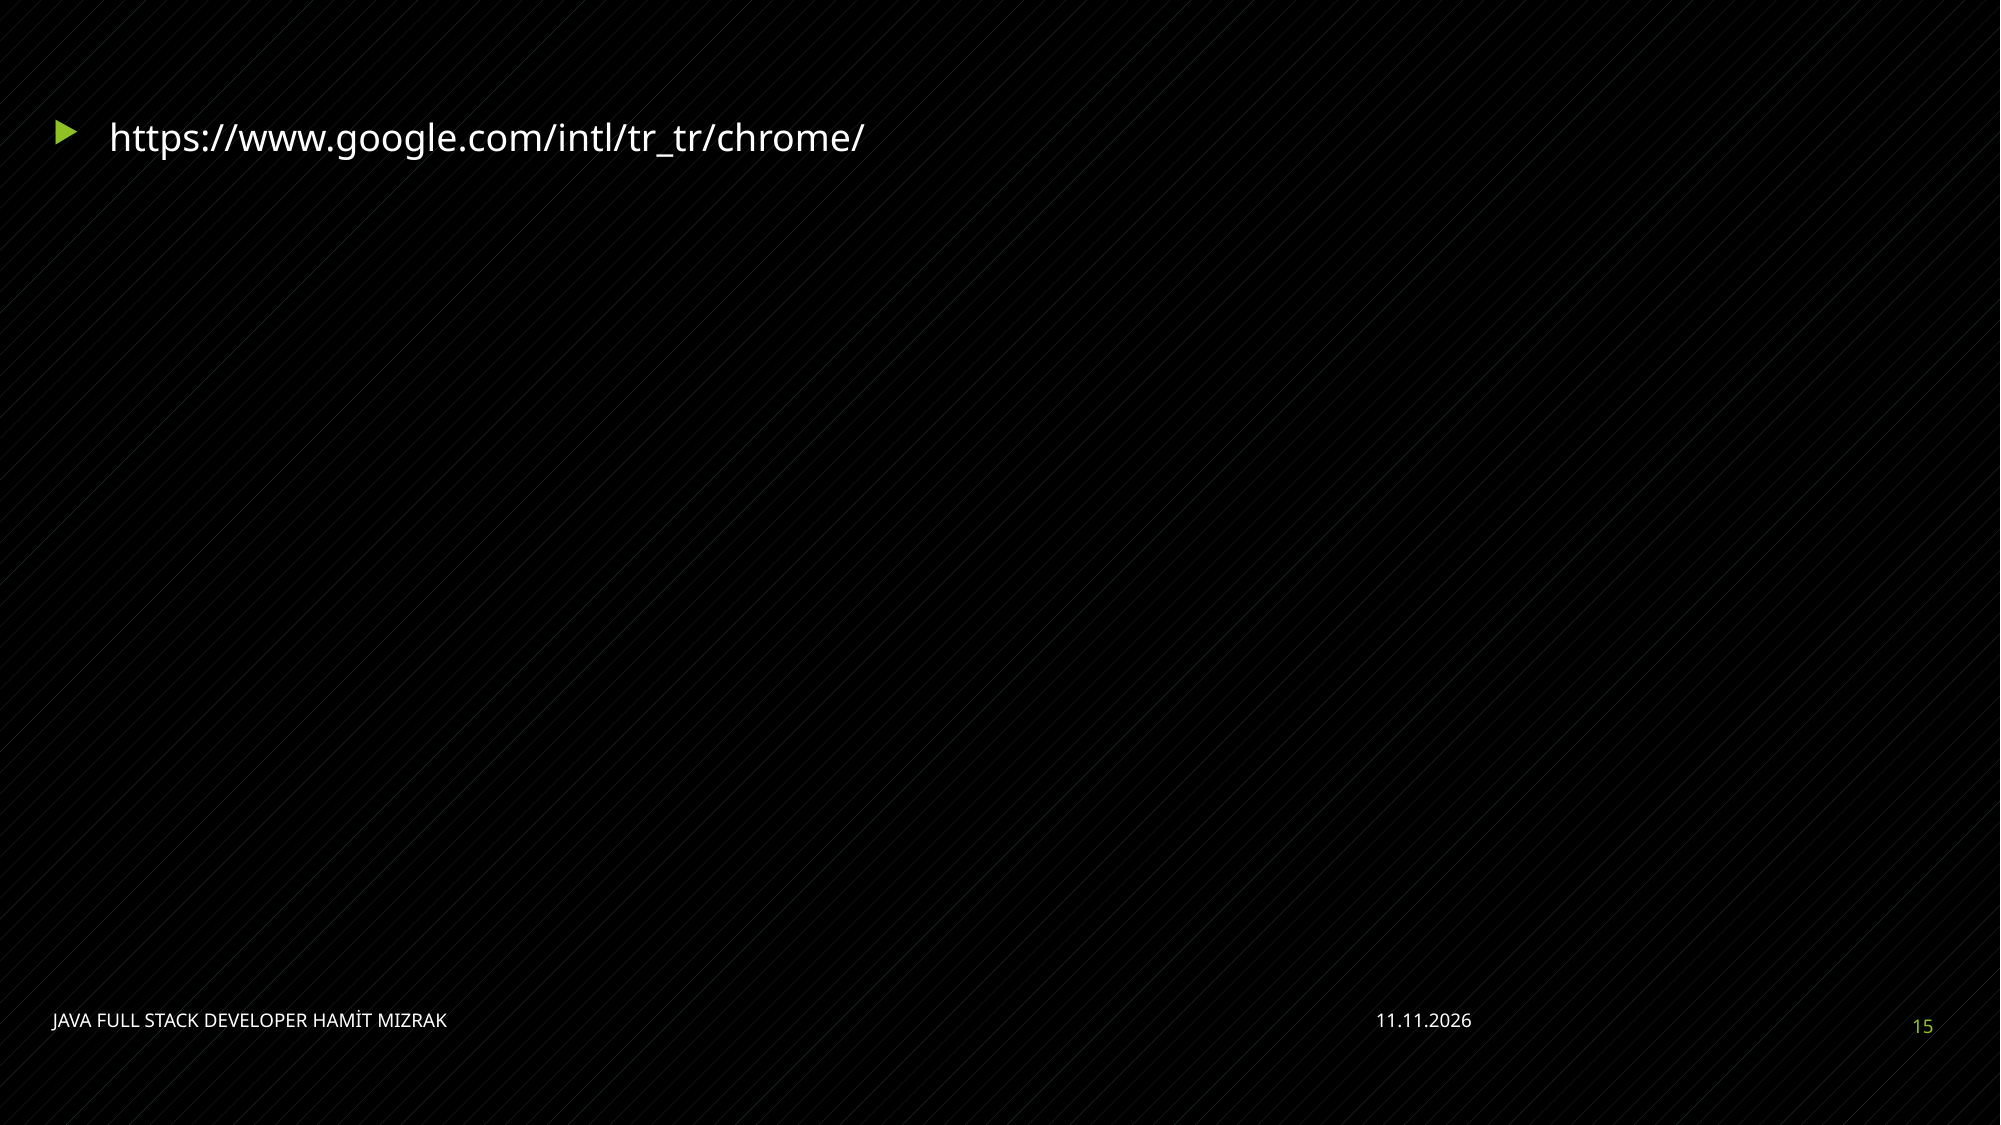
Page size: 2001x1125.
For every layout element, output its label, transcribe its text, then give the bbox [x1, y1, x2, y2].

list https://www.google.com/intl/tr_tr/chrome/ [37, 106, 1949, 971]
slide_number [1181, 991, 1487, 1051]
footer JAVA FULL STACK DEVELOPER HAMİT MIZRAK [37, 991, 1145, 1051]
slide_number 15 [1836, 997, 1949, 1058]
